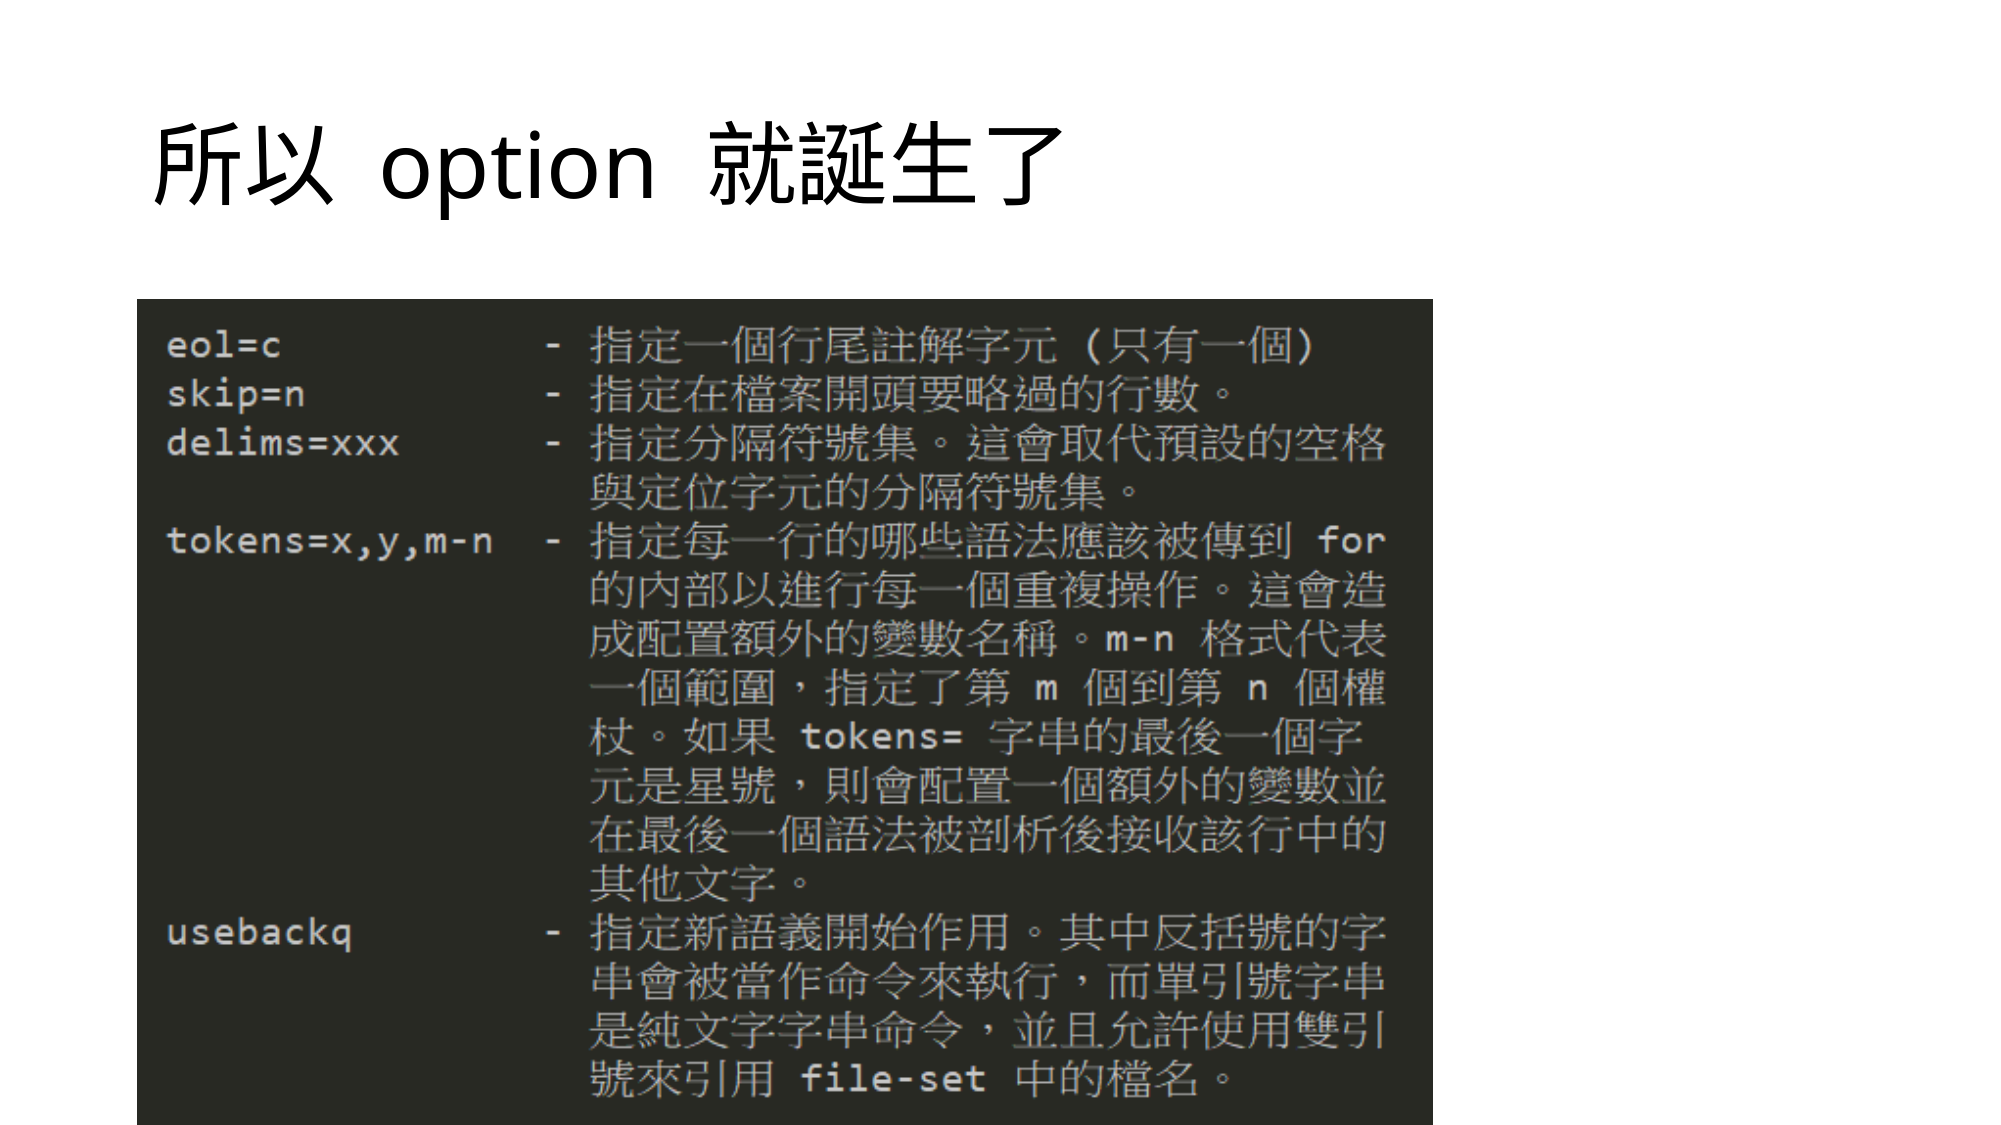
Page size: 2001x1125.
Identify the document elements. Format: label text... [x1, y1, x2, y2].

title 所以 option 就誕生了 [137, 59, 1863, 278]
picture [137, 299, 1433, 1125]
